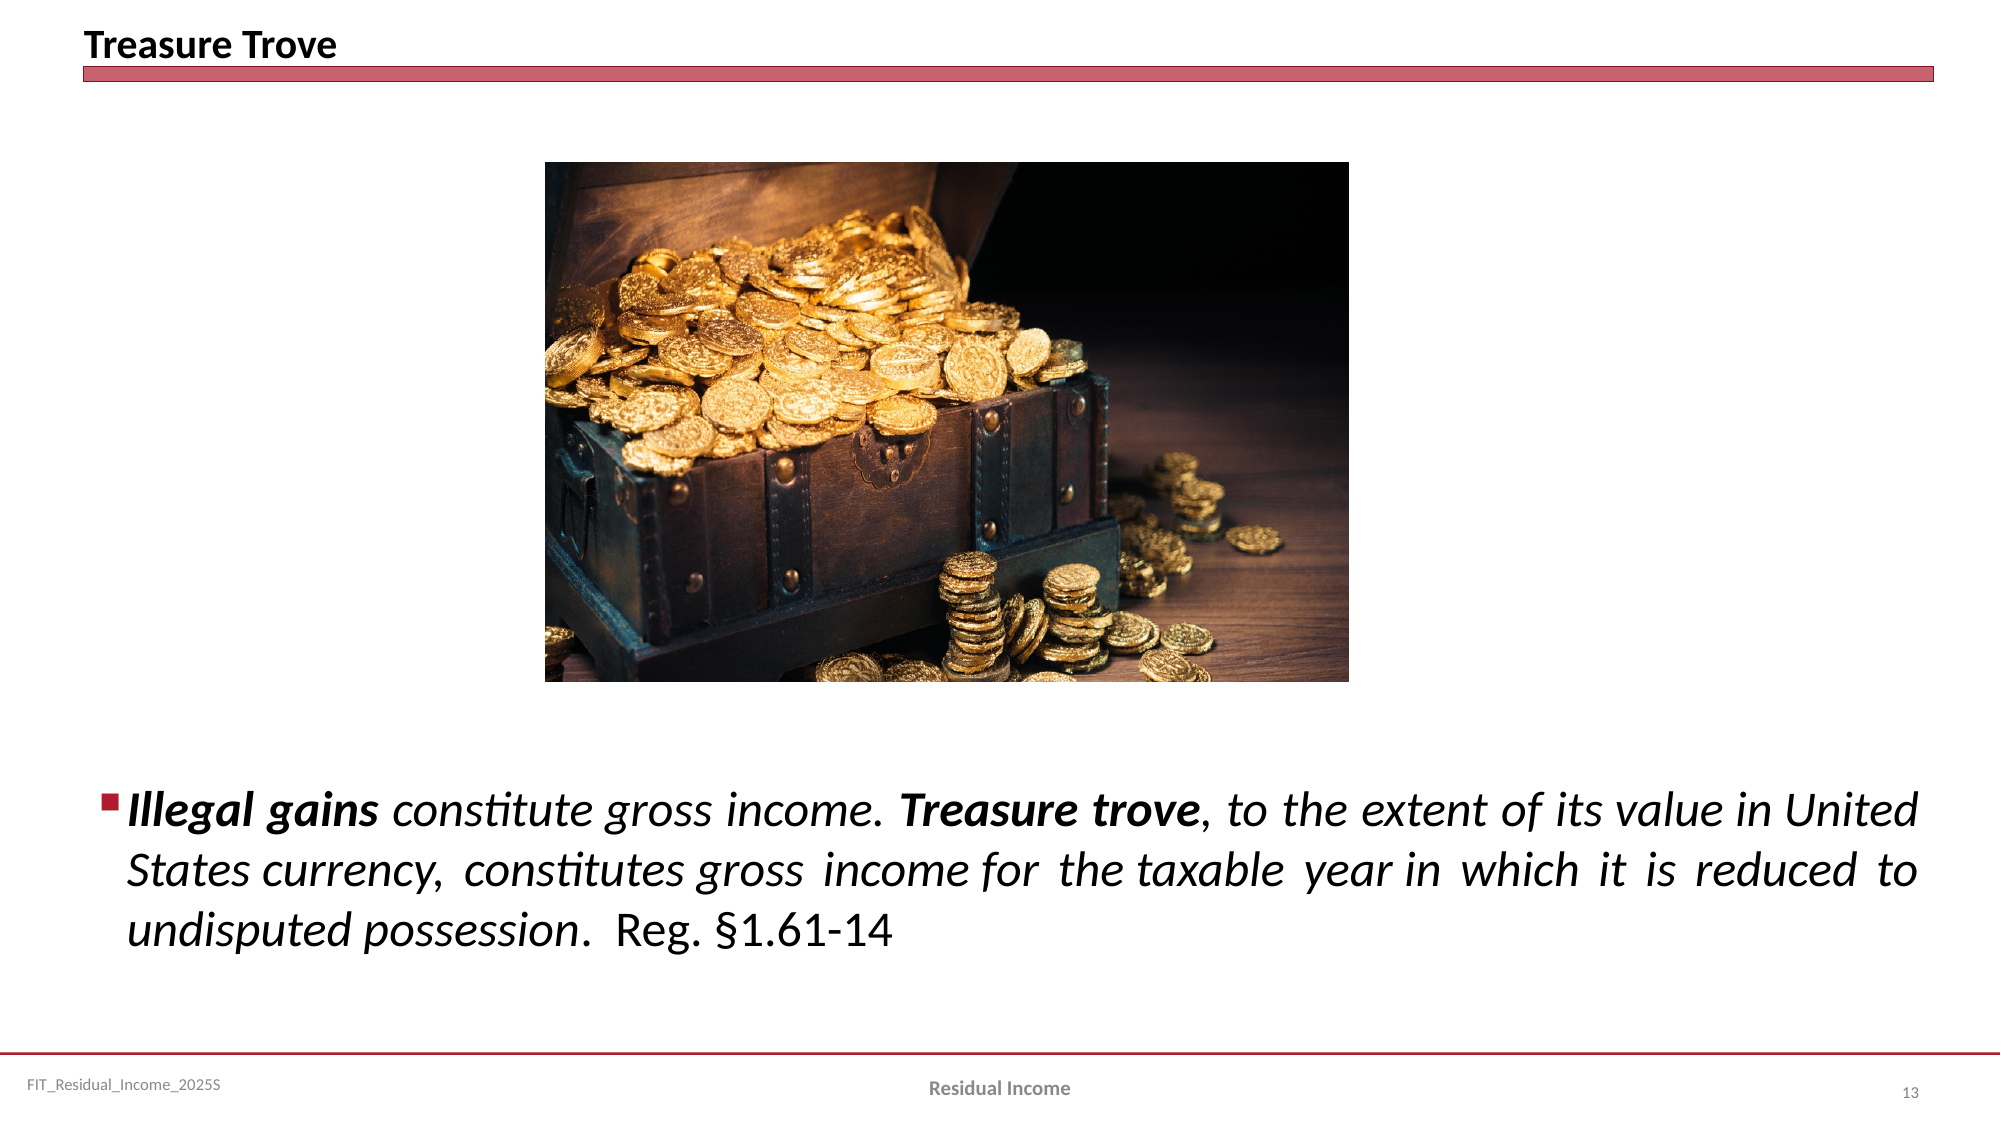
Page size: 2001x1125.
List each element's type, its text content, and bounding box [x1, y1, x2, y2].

footer Residual Income [683, 1056, 1317, 1117]
list Illegal gains constitute gross income. Treasure trove, to the extent of its value in United States currency, constitutes gross income for the taxable year in which it is reduced to undisputed possession. Reg. §1.61-14 [83, 769, 1934, 1041]
picture [545, 161, 1349, 682]
title Treasure Trove [83, 6, 1935, 67]
slide_number 13 [1834, 1061, 1934, 1122]
